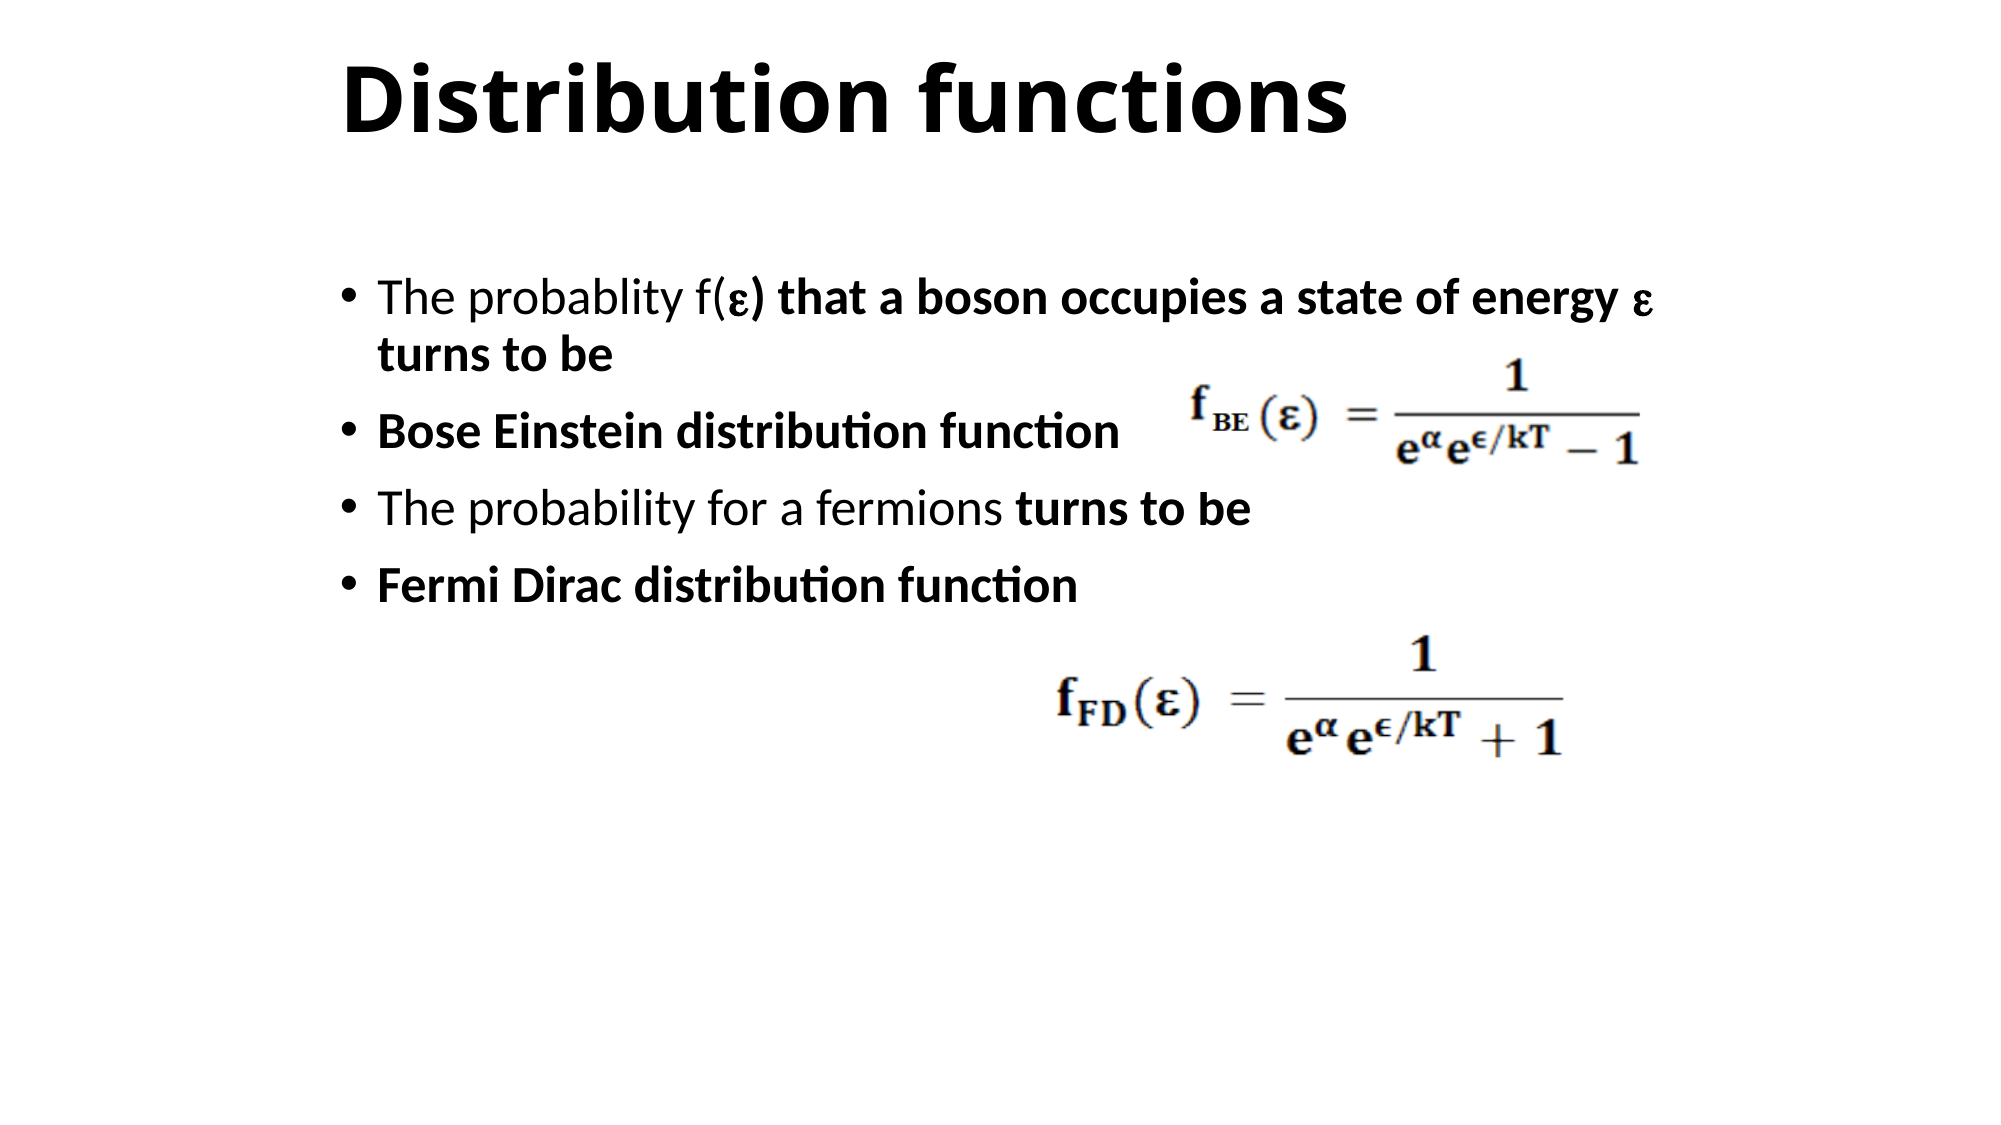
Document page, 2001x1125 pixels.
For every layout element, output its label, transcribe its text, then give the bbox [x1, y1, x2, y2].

picture [1184, 357, 1653, 492]
list The probablity f() that a boson occupies a state of energy  turns to be Bose Einstein distribution function The probability for a fermions turns to be Fermi Dirac distribution function [324, 262, 1675, 764]
title Distribution functions [324, 45, 1675, 161]
picture [1056, 633, 1567, 769]
